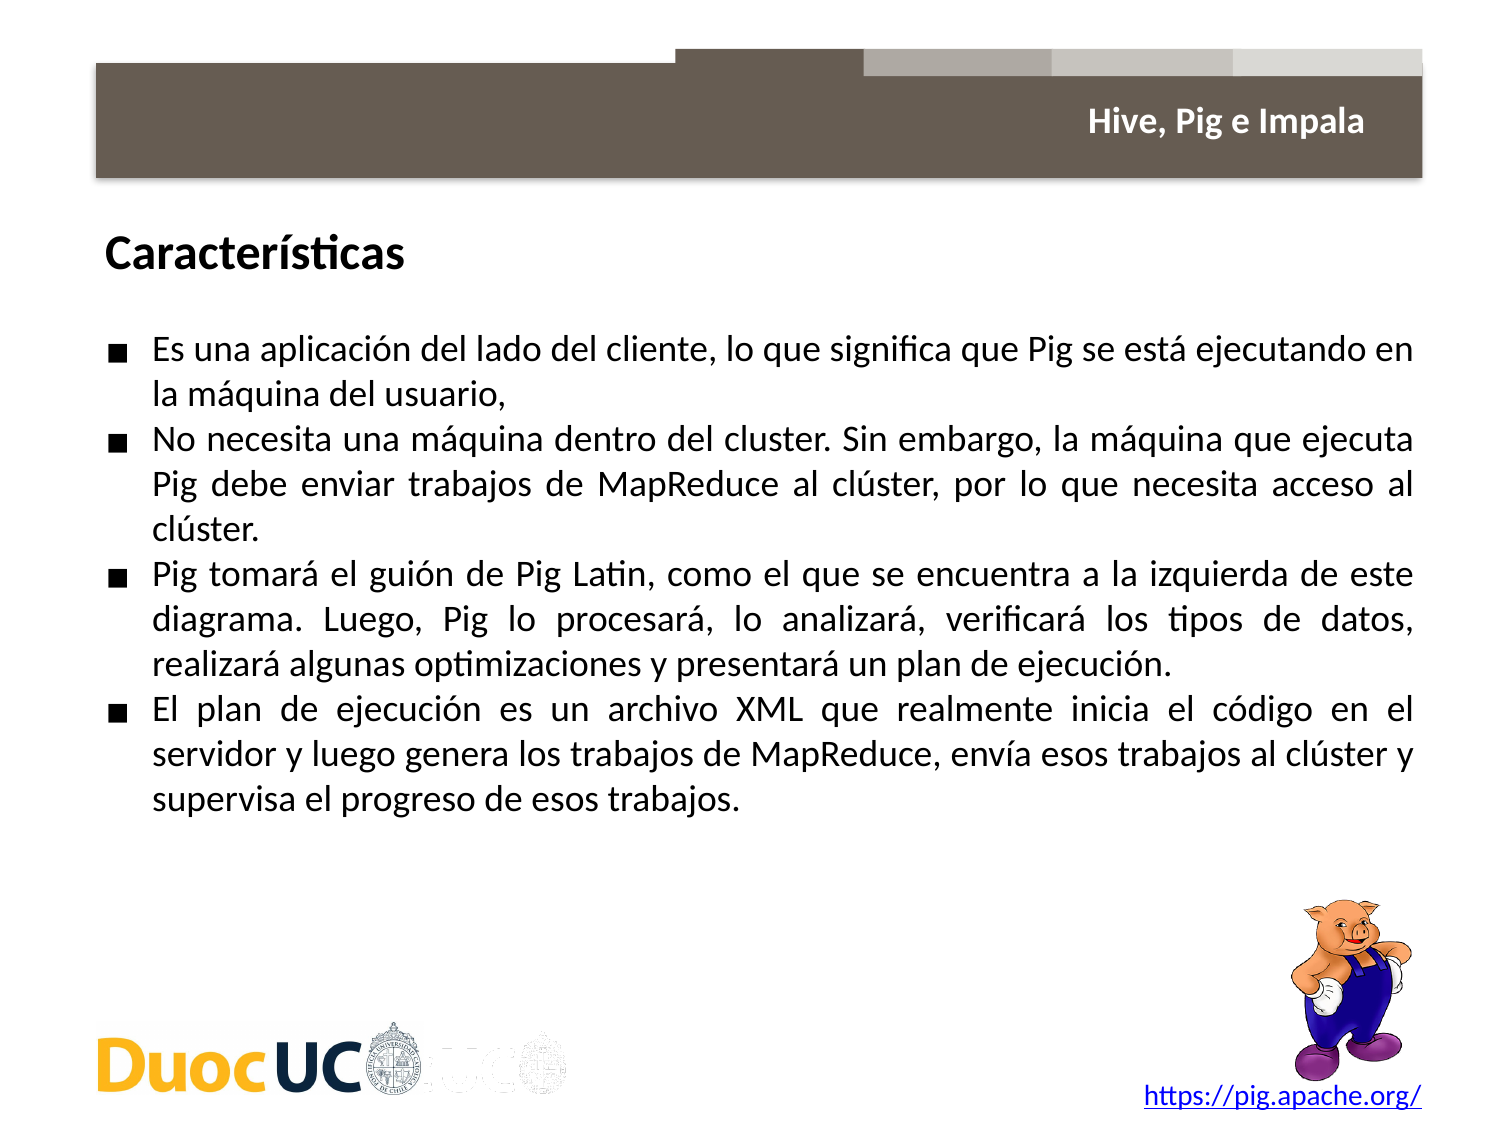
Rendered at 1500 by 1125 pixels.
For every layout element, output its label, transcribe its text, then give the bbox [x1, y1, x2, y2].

text_box Características Es una aplicación del lado del cliente, lo que significa que Pig se está ejecutando en la máquina del usuario, No necesita una máquina dentro del cluster. Sin embargo, la máquina que ejecuta Pig debe enviar trabajos de MapReduce al clúster, por lo que necesita acceso al clúster. Pig tomará el guión de Pig Latin, como el que se encuentra a la izquierda de este diagrama. Luego, Pig lo procesará, lo analizará, verificará los tipos de datos, realizará algunas optimizaciones y presentará un plan de ejecución. El plan de ejecución es un archivo XML que realmente inicia el código en el servidor y luego genera los trabajos de MapReduce, envía esos trabajos al clúster y supervisa el progreso de esos trabajos. [90, 211, 1431, 827]
picture [96, 1021, 566, 1095]
picture [1260, 880, 1441, 1095]
text_box Hive, Pig e Impala [847, 88, 1381, 149]
text_box https://pig.apache.org/ [1128, 1068, 1441, 1119]
